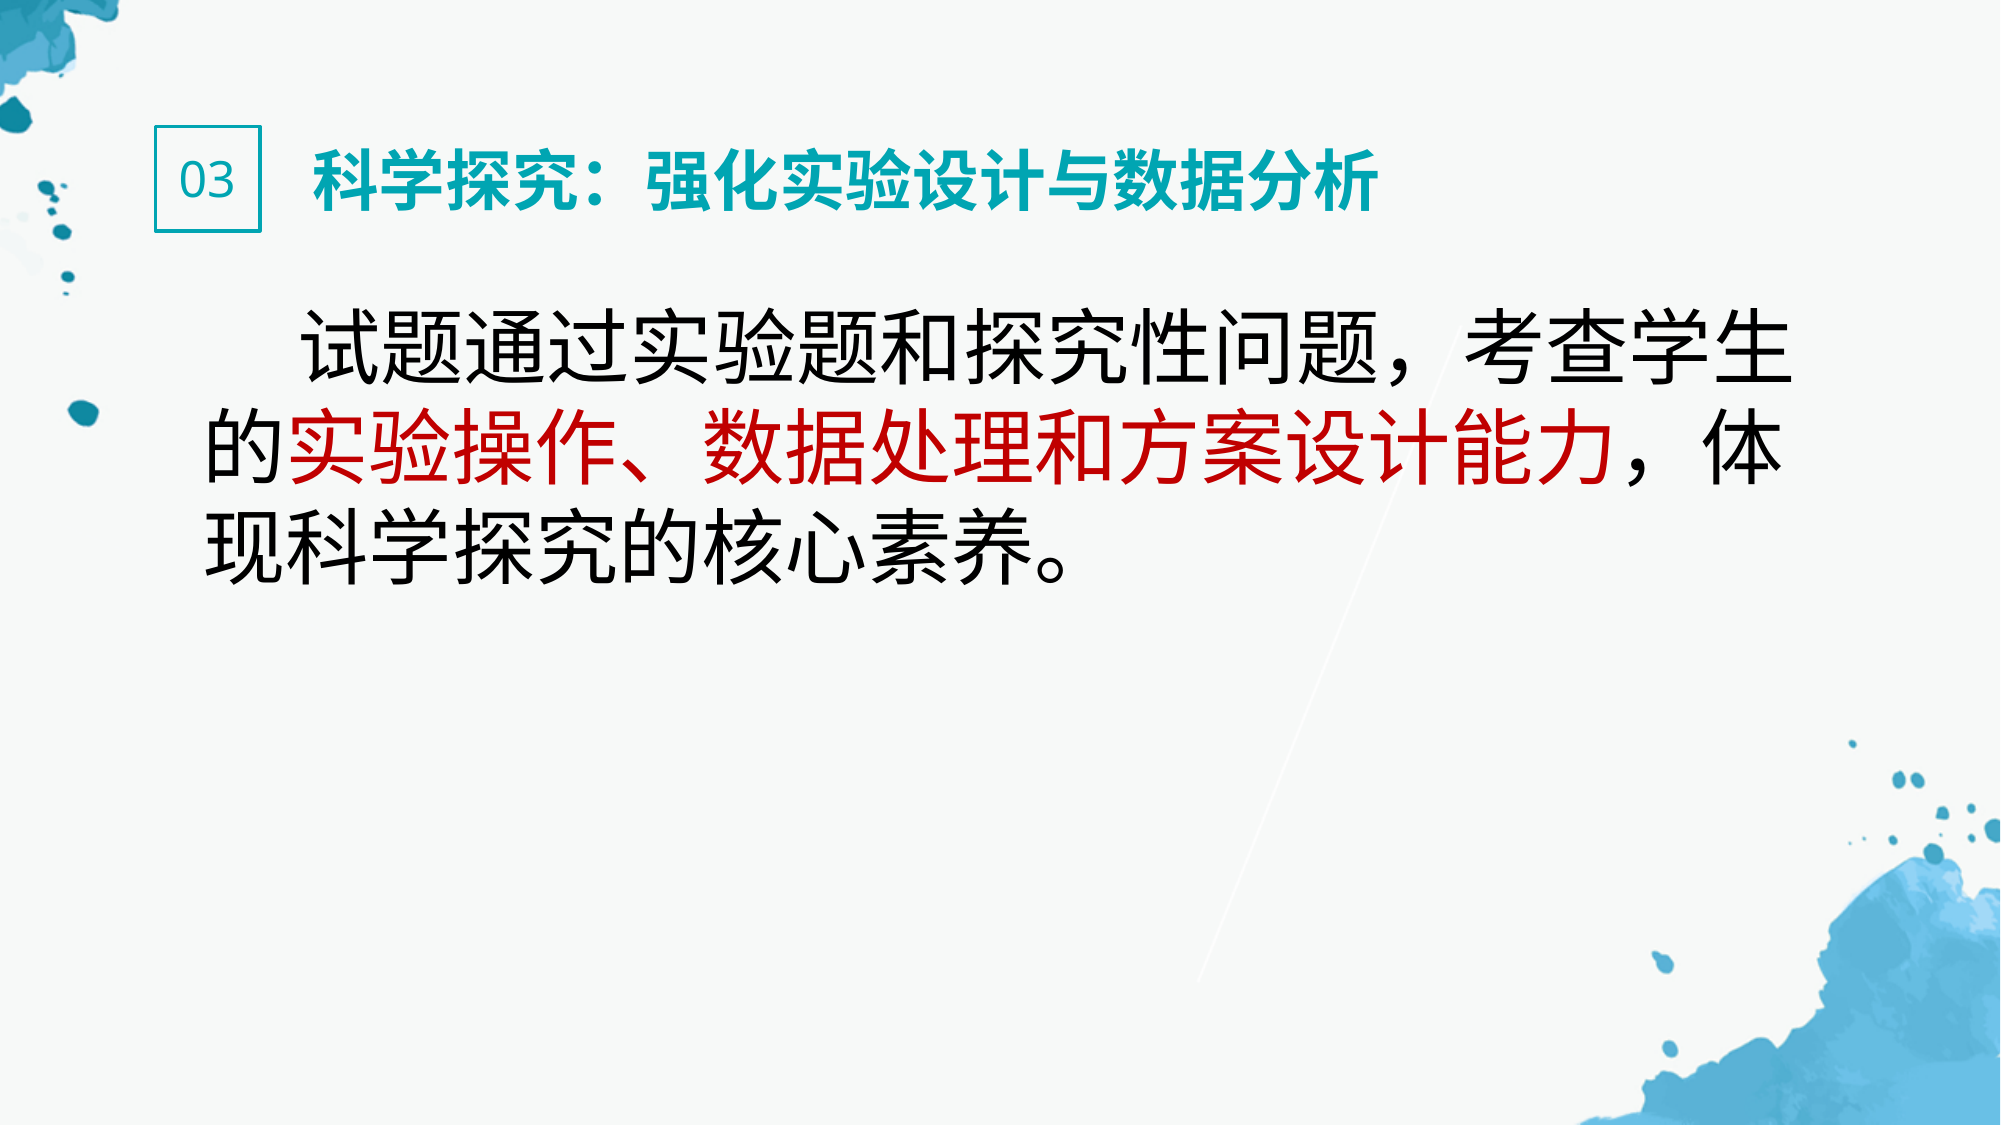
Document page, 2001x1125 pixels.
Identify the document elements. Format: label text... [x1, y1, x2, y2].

text_box 试题通过实验题和探究性问题，考查学生的实验操作、数据处理和方案设计能力，体现科学探究的核心素养。 [187, 287, 1871, 888]
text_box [137, 124, 1414, 232]
picture [0, 0, 2001, 1125]
